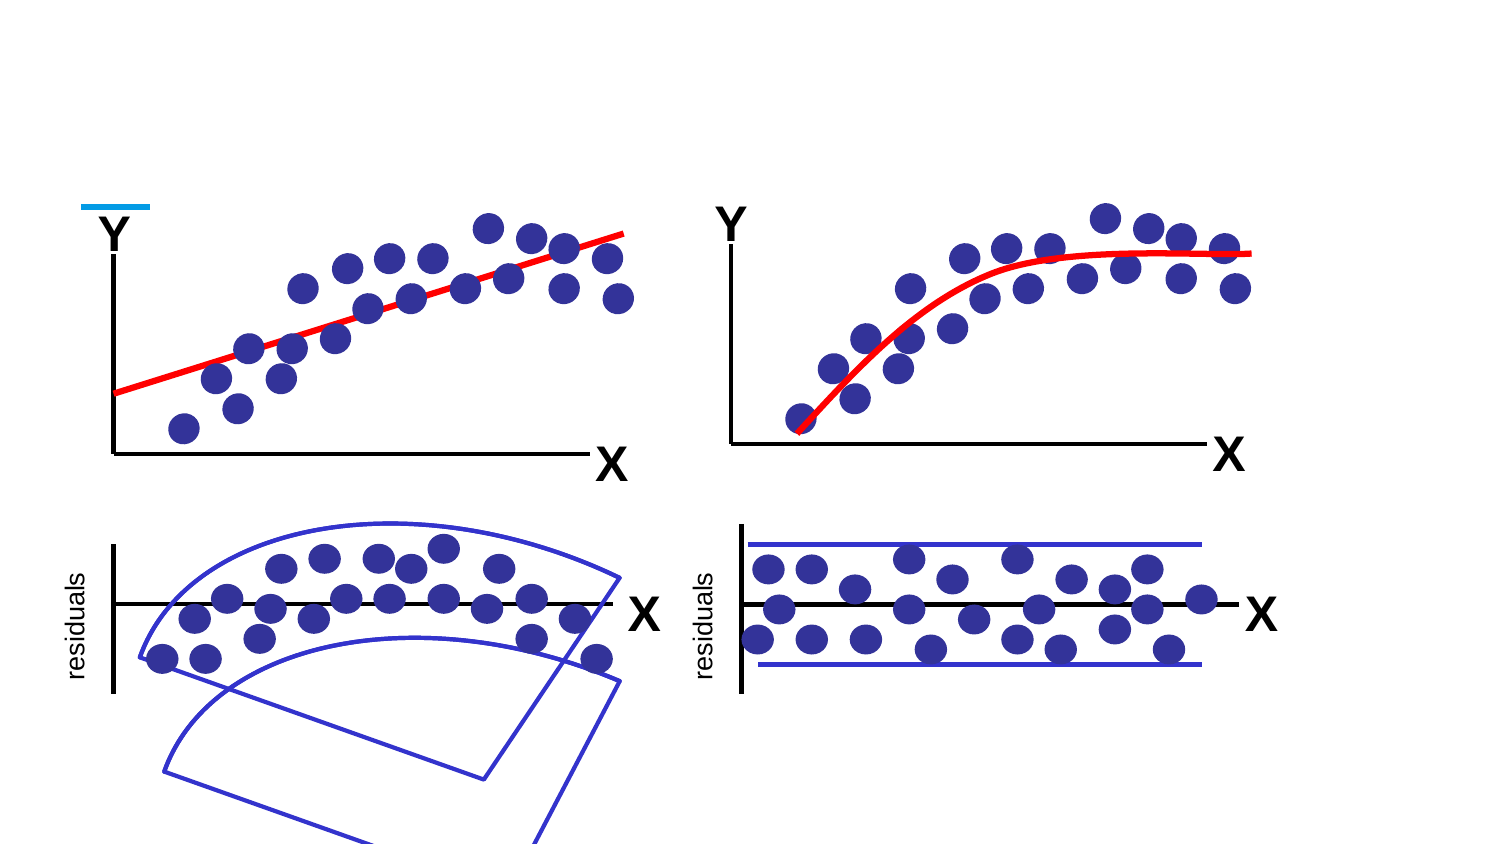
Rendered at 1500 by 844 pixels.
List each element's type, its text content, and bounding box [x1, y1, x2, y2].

text_box X [1229, 573, 1287, 649]
text_box [1152, 634, 1186, 663]
text_box [1131, 613, 1164, 625]
text_box [850, 323, 882, 355]
text_box [1165, 223, 1197, 253]
text_box [362, 543, 396, 574]
text_box [1044, 634, 1077, 663]
text_box [308, 543, 341, 574]
text_box [210, 583, 244, 603]
text_box [178, 612, 211, 634]
text_box [1168, 276, 1197, 295]
text_box [515, 583, 548, 603]
text_box X [1197, 413, 1264, 489]
text_box [817, 353, 850, 385]
text_box [894, 594, 924, 603]
text_box [1024, 594, 1054, 603]
text_box [1098, 614, 1132, 645]
text_box [1001, 552, 1034, 575]
text_box [222, 402, 254, 425]
text_box [893, 613, 925, 625]
text_box [139, 612, 584, 689]
text_box [1055, 564, 1088, 595]
text_box [164, 637, 620, 844]
text_box [752, 554, 785, 585]
text_box [795, 554, 829, 585]
text_box [936, 564, 969, 595]
text_box [472, 213, 505, 231]
text_box residuals [49, 523, 97, 696]
text_box [373, 583, 406, 603]
text_box [914, 634, 948, 663]
text_box [471, 612, 503, 624]
text_box [894, 273, 927, 305]
text_box [297, 612, 331, 634]
text_box [1089, 203, 1122, 235]
text_box [892, 552, 926, 575]
text_box [243, 623, 276, 654]
text_box [1001, 624, 1034, 655]
text_box [1185, 584, 1218, 603]
text_box [629, 287, 635, 310]
text_box residuals [677, 523, 725, 696]
text_box [515, 623, 548, 654]
text_box [168, 413, 200, 445]
text_box [580, 643, 613, 674]
text_box [1219, 273, 1252, 305]
text_box [746, 624, 774, 655]
text_box [1131, 554, 1164, 585]
text_box [990, 233, 1023, 265]
text_box [949, 243, 981, 275]
text_box [1132, 594, 1162, 603]
text_box Y [699, 183, 755, 259]
text_box [189, 643, 222, 674]
text_box [795, 624, 829, 655]
text_box [558, 612, 592, 634]
text_box X [612, 573, 668, 649]
text_box [330, 583, 363, 603]
text_box [850, 406, 869, 415]
text_box [797, 428, 814, 435]
text_box [472, 593, 502, 603]
text_box [1208, 233, 1241, 254]
text_box [146, 643, 179, 674]
text_box [518, 223, 546, 231]
text_box [838, 574, 872, 603]
text_box [254, 612, 287, 624]
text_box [113, 233, 624, 394]
text_box [255, 593, 286, 603]
text_box [957, 613, 991, 635]
text_box [395, 553, 428, 584]
text_box [427, 533, 460, 564]
text_box [763, 613, 796, 625]
text_box [482, 553, 516, 584]
text_box [796, 253, 1252, 434]
text_box [427, 583, 460, 603]
text_box [849, 624, 883, 655]
text_box [1034, 233, 1066, 261]
text_box [590, 612, 597, 619]
text_box [785, 403, 816, 434]
text_box [1023, 613, 1055, 625]
text_box [1133, 213, 1165, 245]
text_box [265, 553, 298, 584]
text_box Y [82, 193, 138, 269]
text_box [1098, 574, 1132, 603]
text_box [764, 594, 794, 603]
text_box [172, 523, 612, 603]
text_box X [580, 423, 647, 499]
